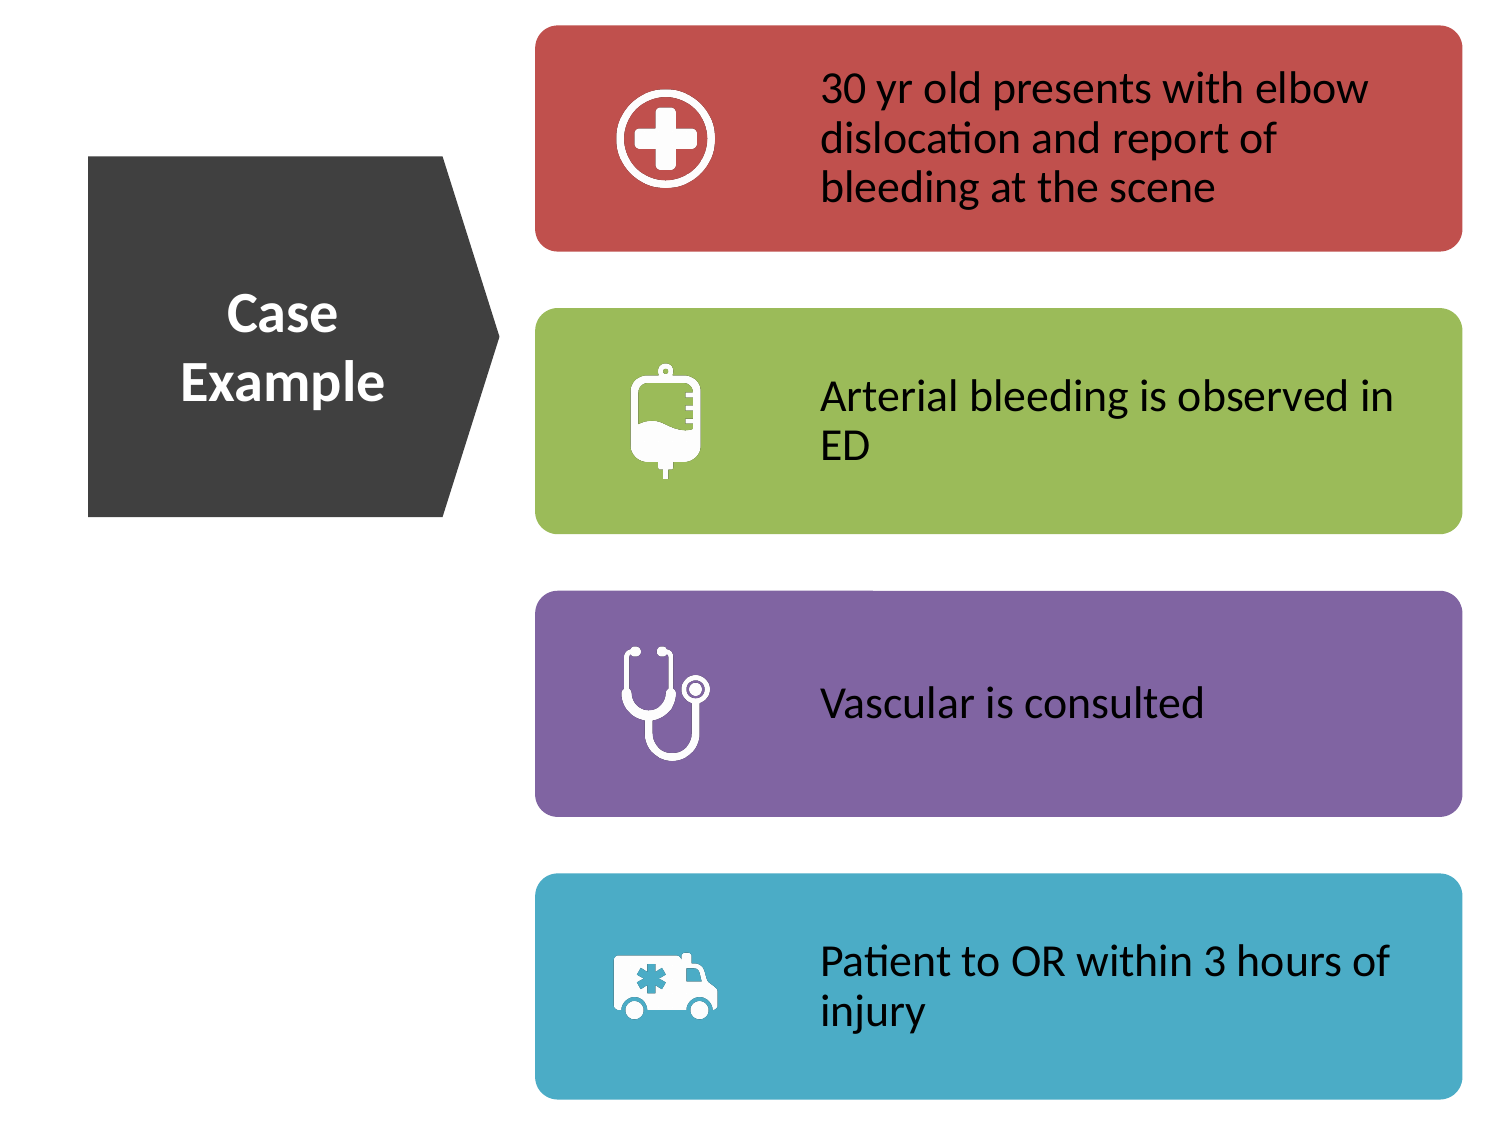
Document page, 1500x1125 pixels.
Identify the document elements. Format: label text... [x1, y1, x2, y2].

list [534, 24, 1463, 1101]
text_box [86, 154, 502, 520]
title Case Example [118, 197, 448, 490]
